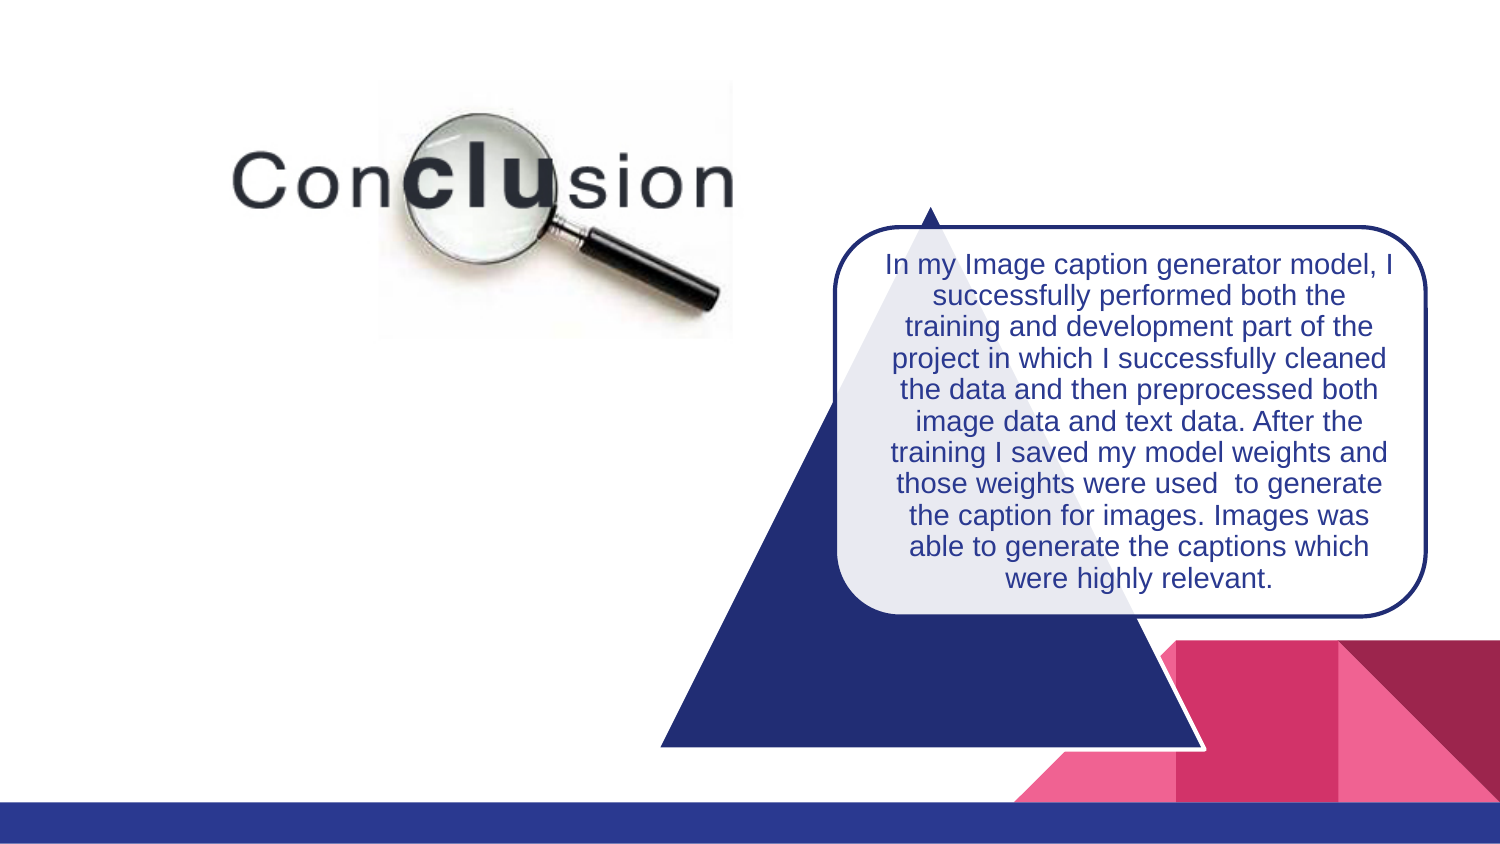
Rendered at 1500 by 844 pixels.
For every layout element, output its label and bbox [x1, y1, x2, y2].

text_box [50, 201, 1450, 750]
picture [205, 18, 769, 357]
